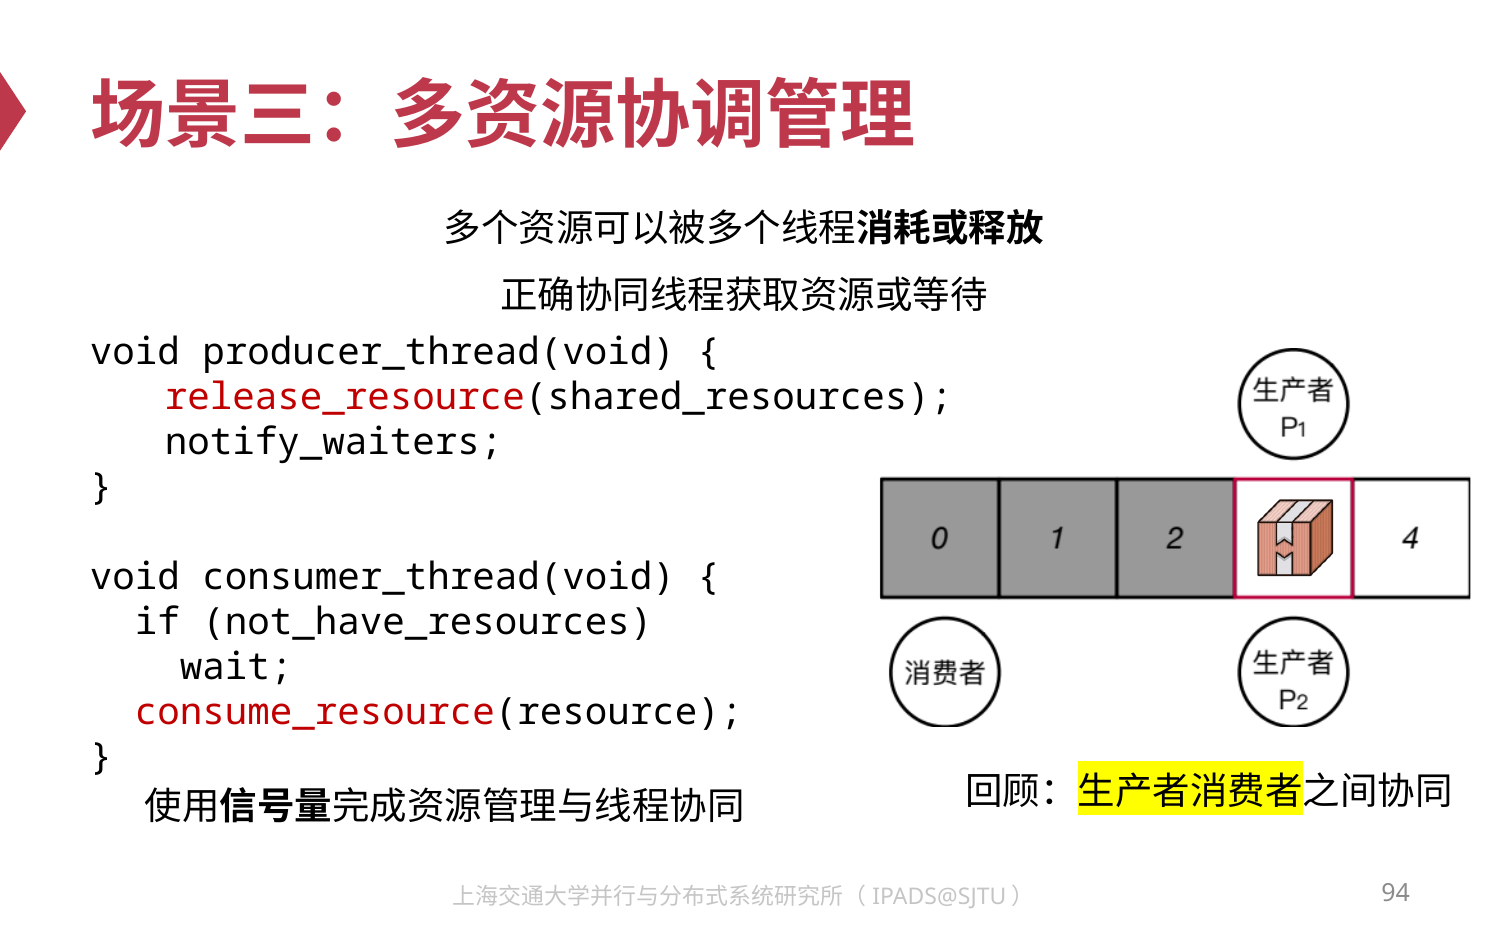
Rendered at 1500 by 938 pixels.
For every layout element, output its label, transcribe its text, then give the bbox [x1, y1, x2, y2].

text_box 多个资源可以被多个线程消耗或释放 正确协同线程获取资源或等待 [368, 174, 1119, 324]
text_box 回顾：生产者消费者之间协同 [950, 759, 1468, 819]
title 场景三：多资源协调管理 [75, 37, 1425, 186]
text_box 使用信号量完成资源管理与线程协同 [69, 752, 820, 835]
text_box void producer_thread(void) { release_resource(shared_resources); notify_waiters; } void consumer_thread(void) { if (not_have_resources) wait; consume_resource(resource); } [74, 319, 1014, 785]
footer 上海交通大学并行与分布式系统研究所（IPADS@SJTU） [418, 870, 1069, 921]
slide_number 94 [1074, 868, 1425, 919]
picture [879, 348, 1471, 728]
